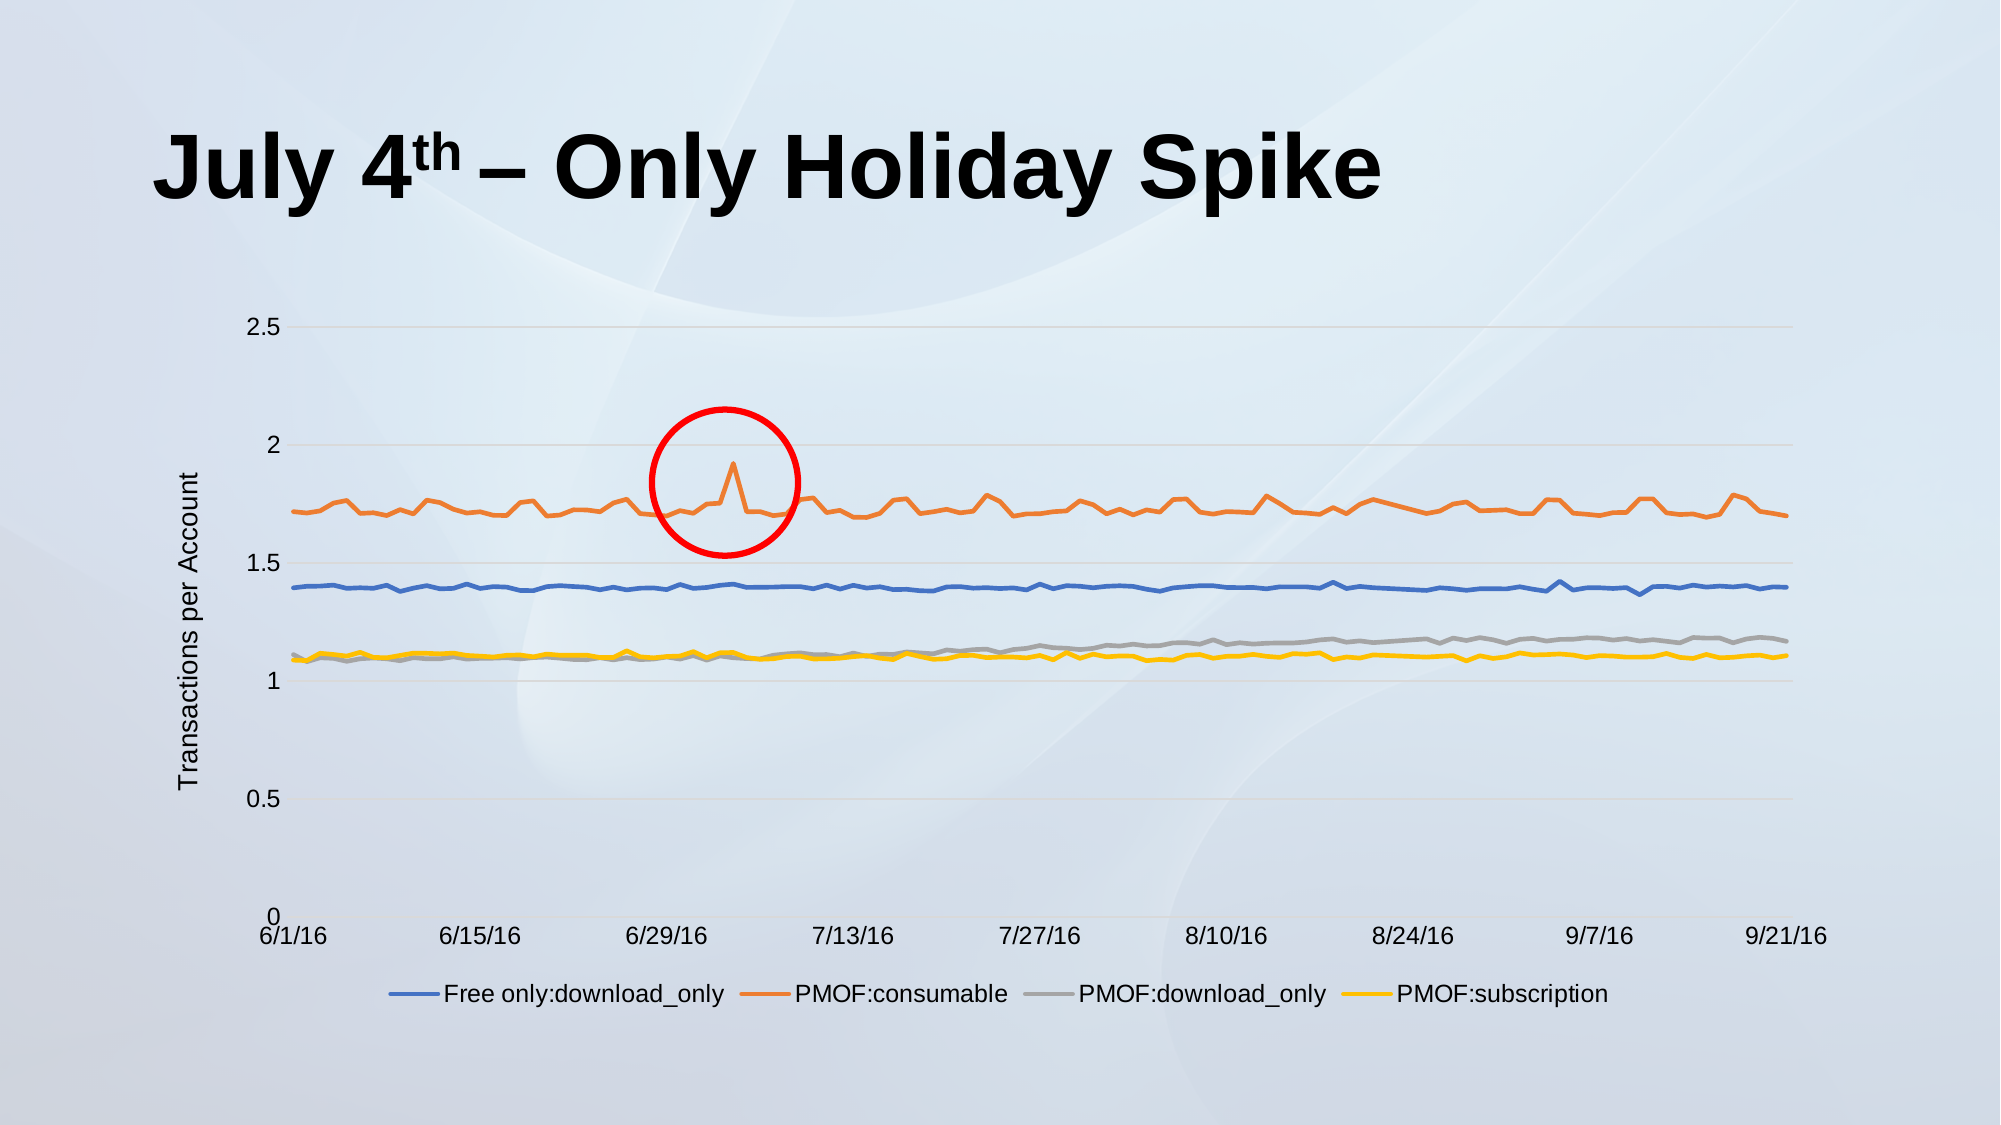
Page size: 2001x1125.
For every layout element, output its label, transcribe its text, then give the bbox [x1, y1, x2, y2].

chart [137, 299, 1863, 1014]
title July 4th – Only Holiday Spike [137, 59, 1863, 278]
